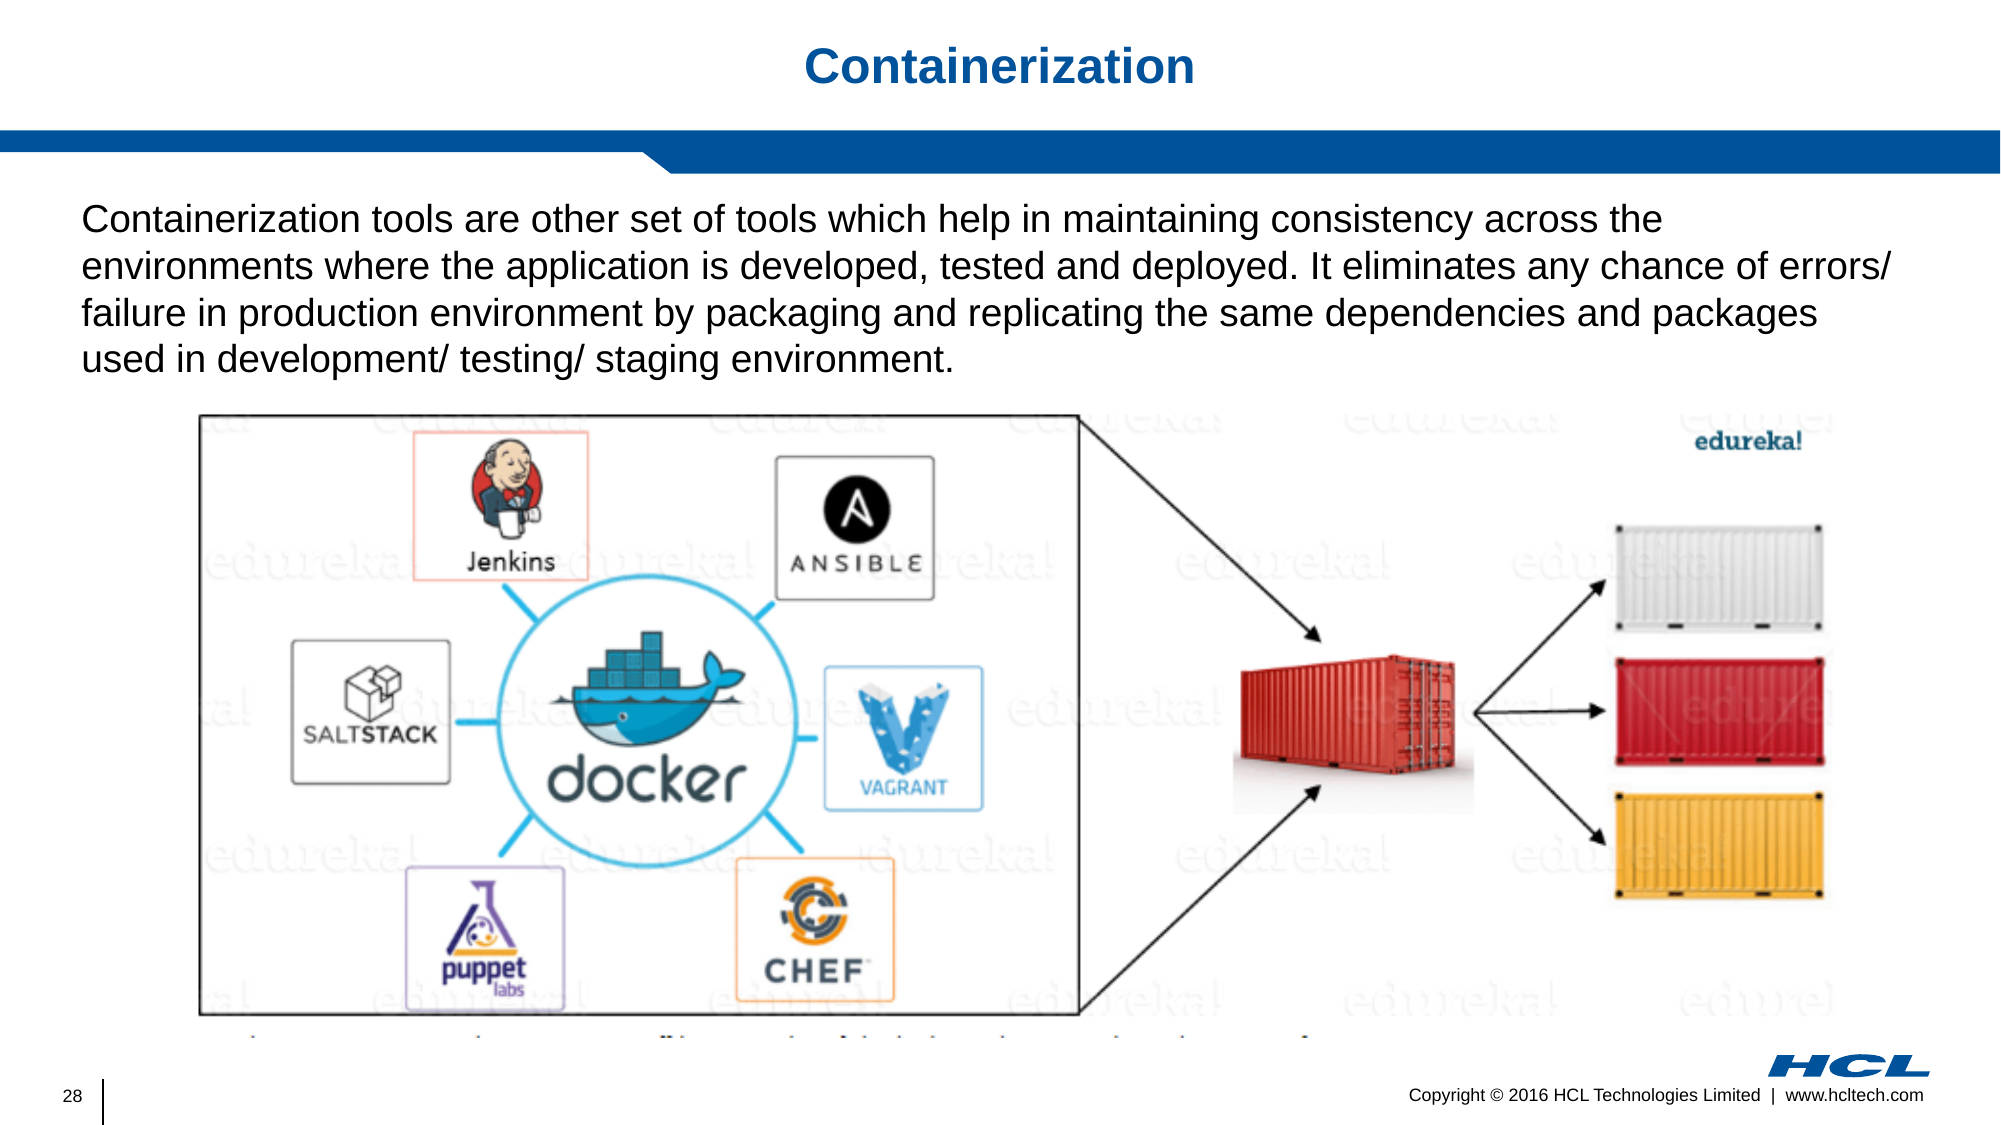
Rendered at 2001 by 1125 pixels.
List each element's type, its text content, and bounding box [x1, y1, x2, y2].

title Containerization [66, 2, 1934, 126]
text_box Containerization tools are other set of tools which help in maintaining consistency across the environments where the application is developed, tested and deployed. It eliminates any chance of errors/ failure in production environment by packaging and replicating the same dependencies and packages used in development/ testing/ staging environment. [66, 186, 1918, 388]
picture [177, 411, 1901, 1038]
